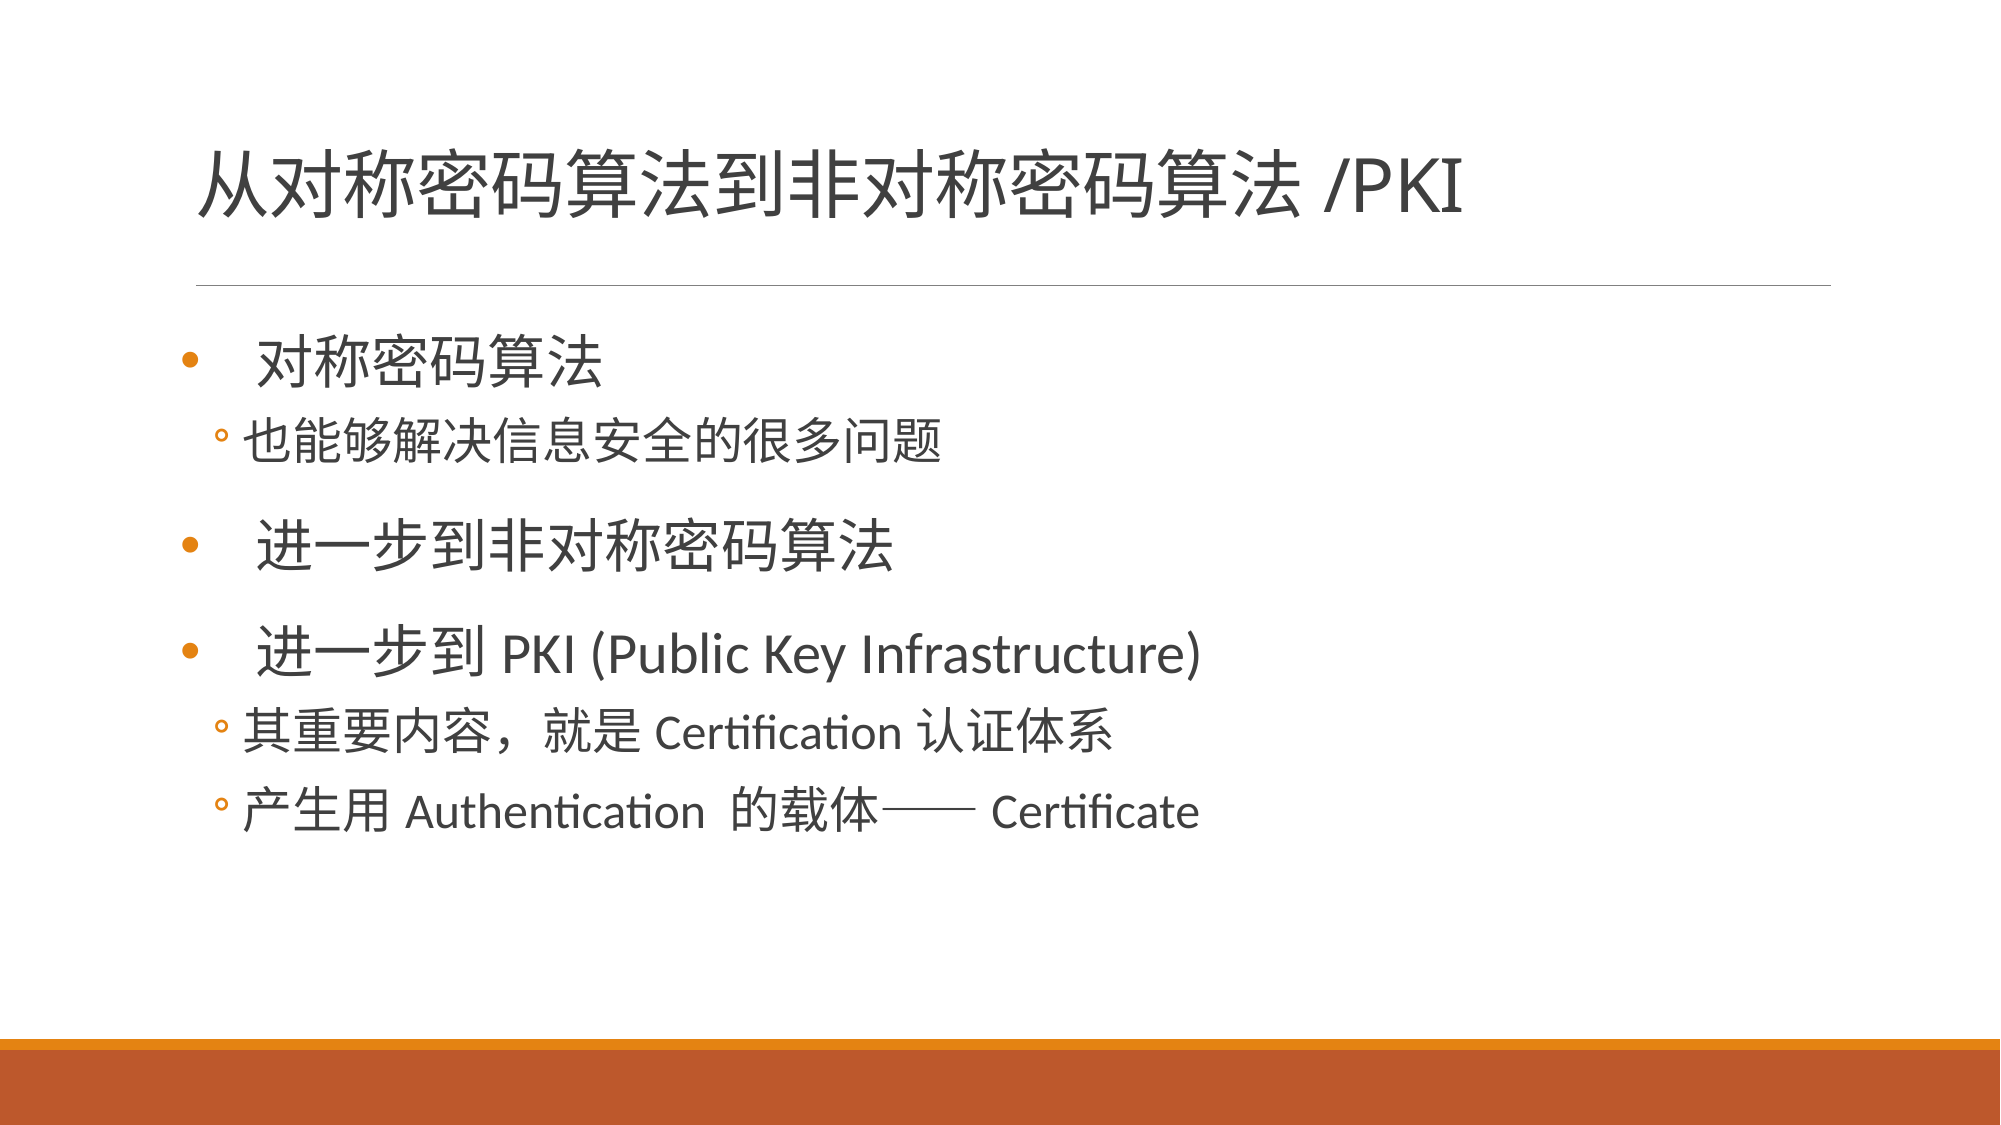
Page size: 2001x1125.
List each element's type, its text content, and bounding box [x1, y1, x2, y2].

title 从对称密码算法到非对称密码算法/PKI [180, 47, 1830, 236]
list 对称密码算法 也能够解决信息安全的很多问题 进一步到非对称密码算法 进一步到PKI (Public Key Infrastructure) 其重要内容，就是Certification认证体系 产生用Authentication 的载体——Certificate [180, 310, 1830, 971]
